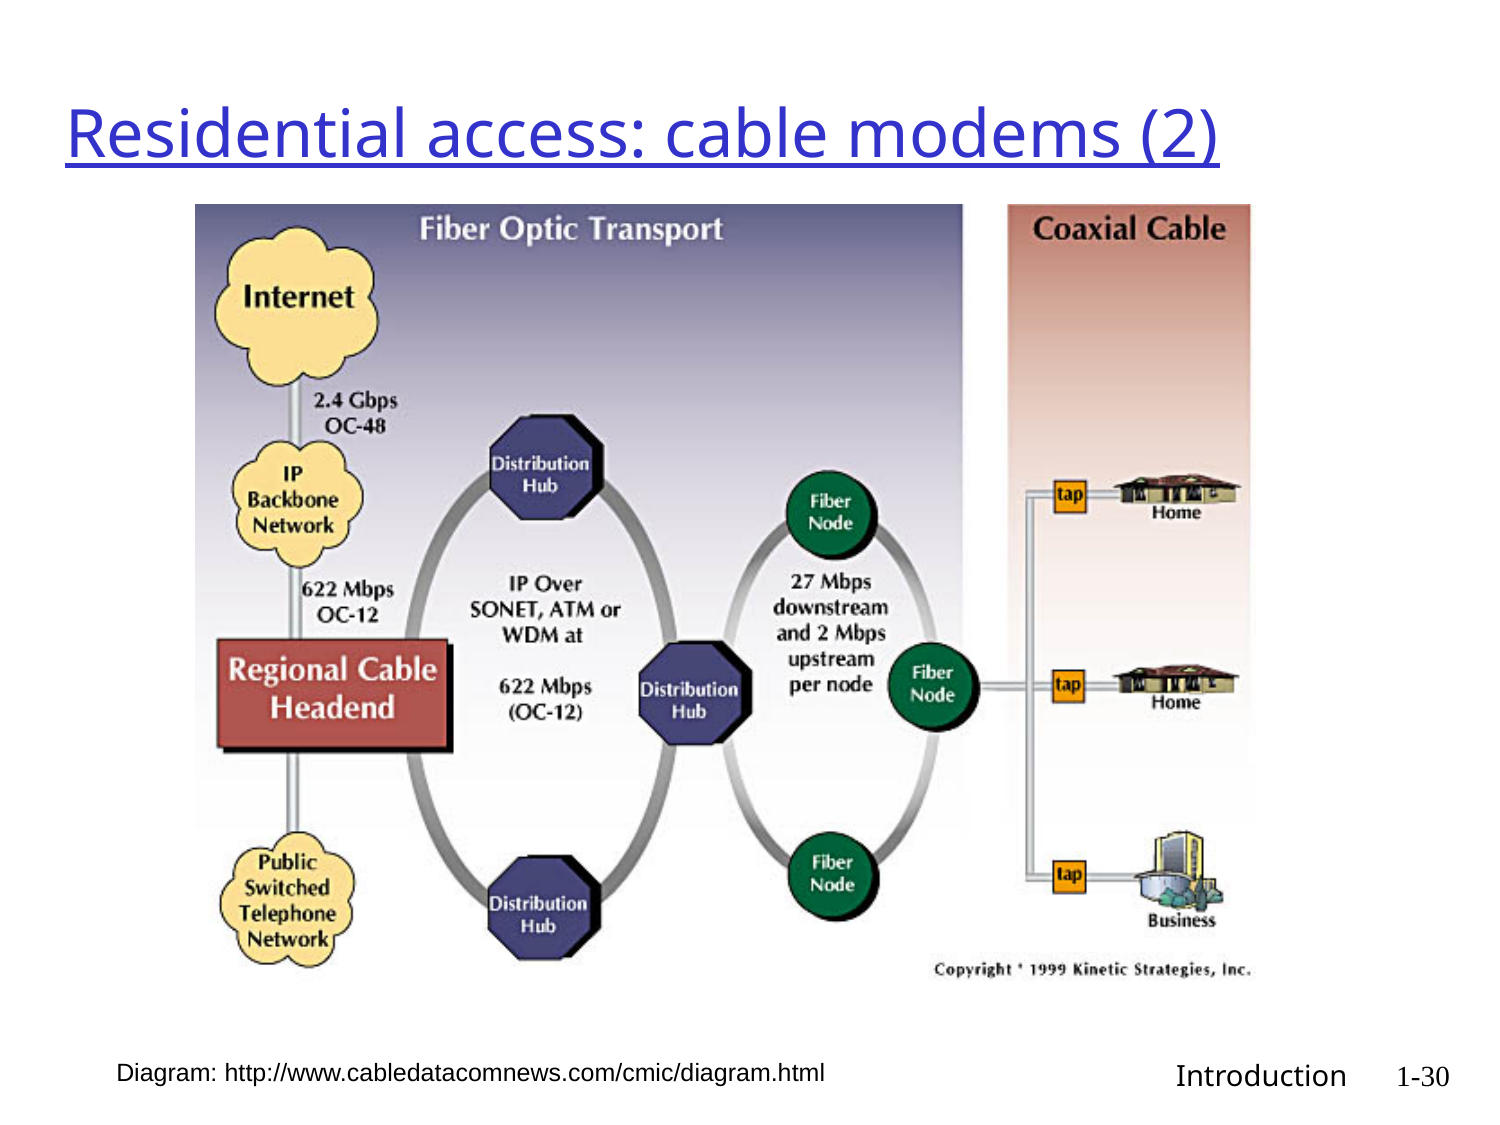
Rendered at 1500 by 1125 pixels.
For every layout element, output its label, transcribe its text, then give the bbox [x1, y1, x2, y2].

footer Introduction [887, 1049, 1362, 1125]
picture [194, 204, 1256, 984]
text_box Diagram: http://www.cabledatacomnews.com/cmic/diagram.html [101, 1048, 842, 1094]
slide_number 1-30 [1362, 1049, 1466, 1125]
title Residential access: cable modems (2) [49, 37, 1426, 226]
